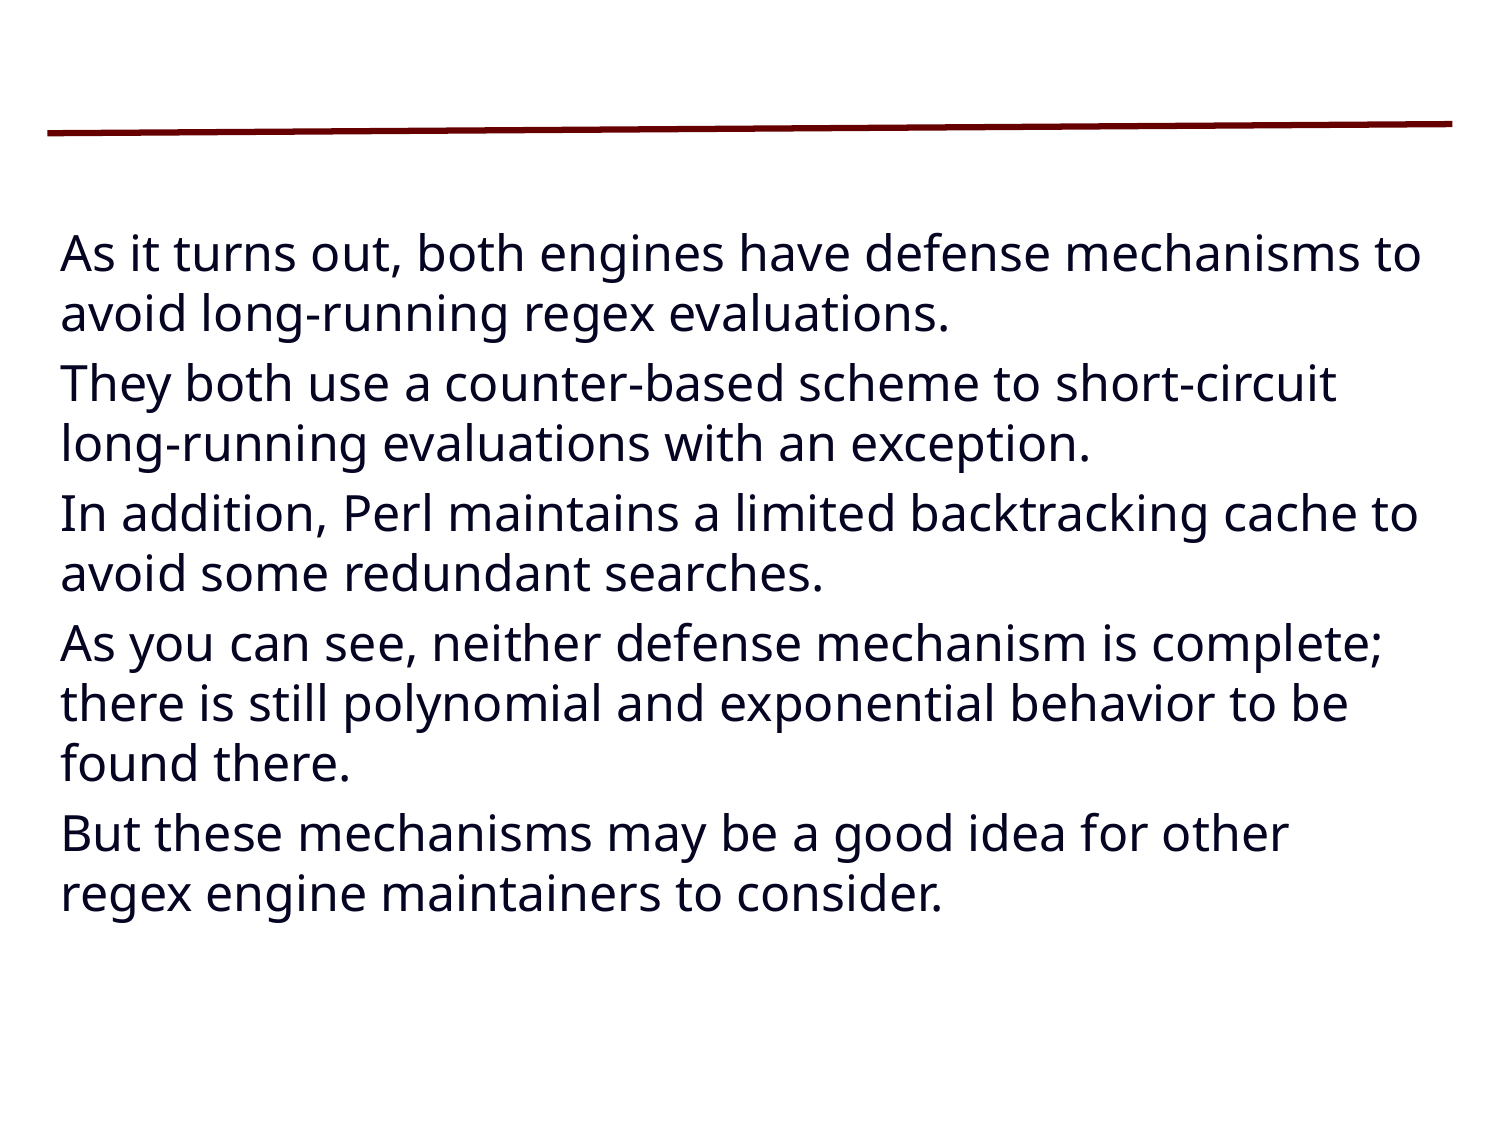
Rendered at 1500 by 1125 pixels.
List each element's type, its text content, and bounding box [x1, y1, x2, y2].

list As it turns out, both engines have defense mechanisms to avoid long-running regex evaluations. They both use a counter-based scheme to short-circuit long-running evaluations with an exception. In addition, Perl maintains a limited backtracking cache to avoid some redundant searches. As you can see, neither defense mechanism is complete; there is still polynomial and exponential behavior to be found there. But these mechanisms may be a good idea for other regex engine maintainers to consider. [45, 213, 1450, 1062]
